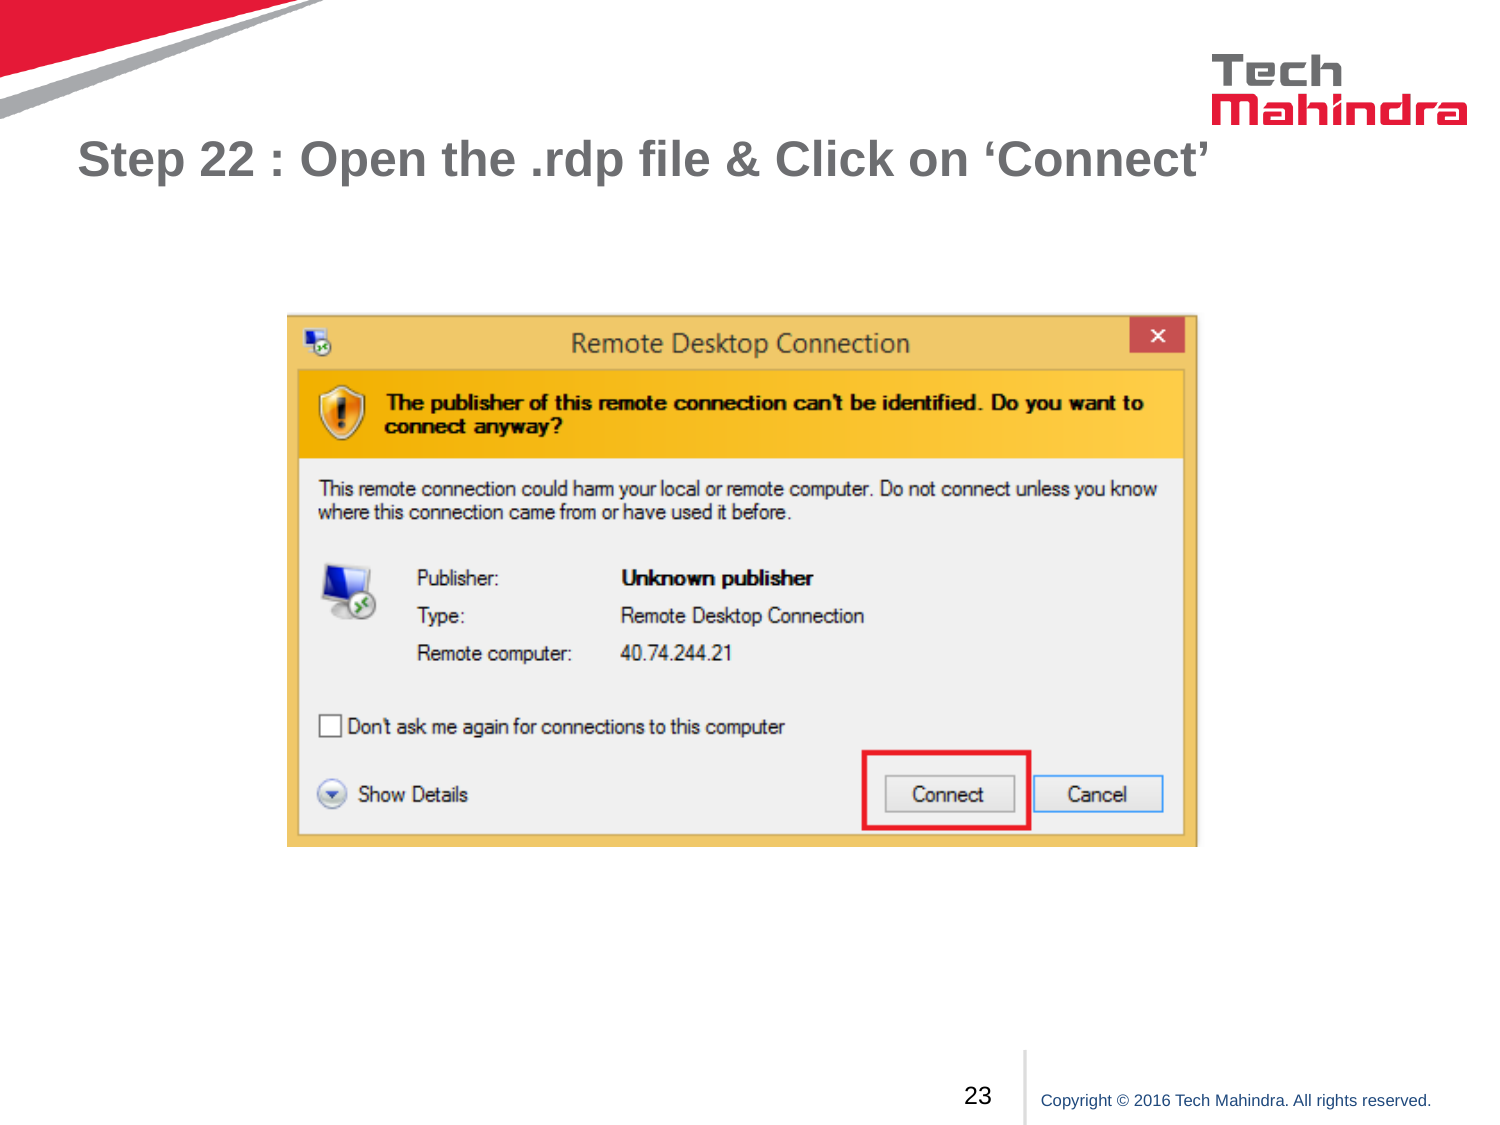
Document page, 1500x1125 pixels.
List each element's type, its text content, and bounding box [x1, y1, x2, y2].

list [37, 224, 1413, 1125]
title Step 22 : Open the .rdp file & Click on ‘Connect’ [62, 122, 1375, 191]
picture [1212, 54, 1467, 125]
picture [287, 312, 1205, 847]
picture [0, 0, 325, 119]
